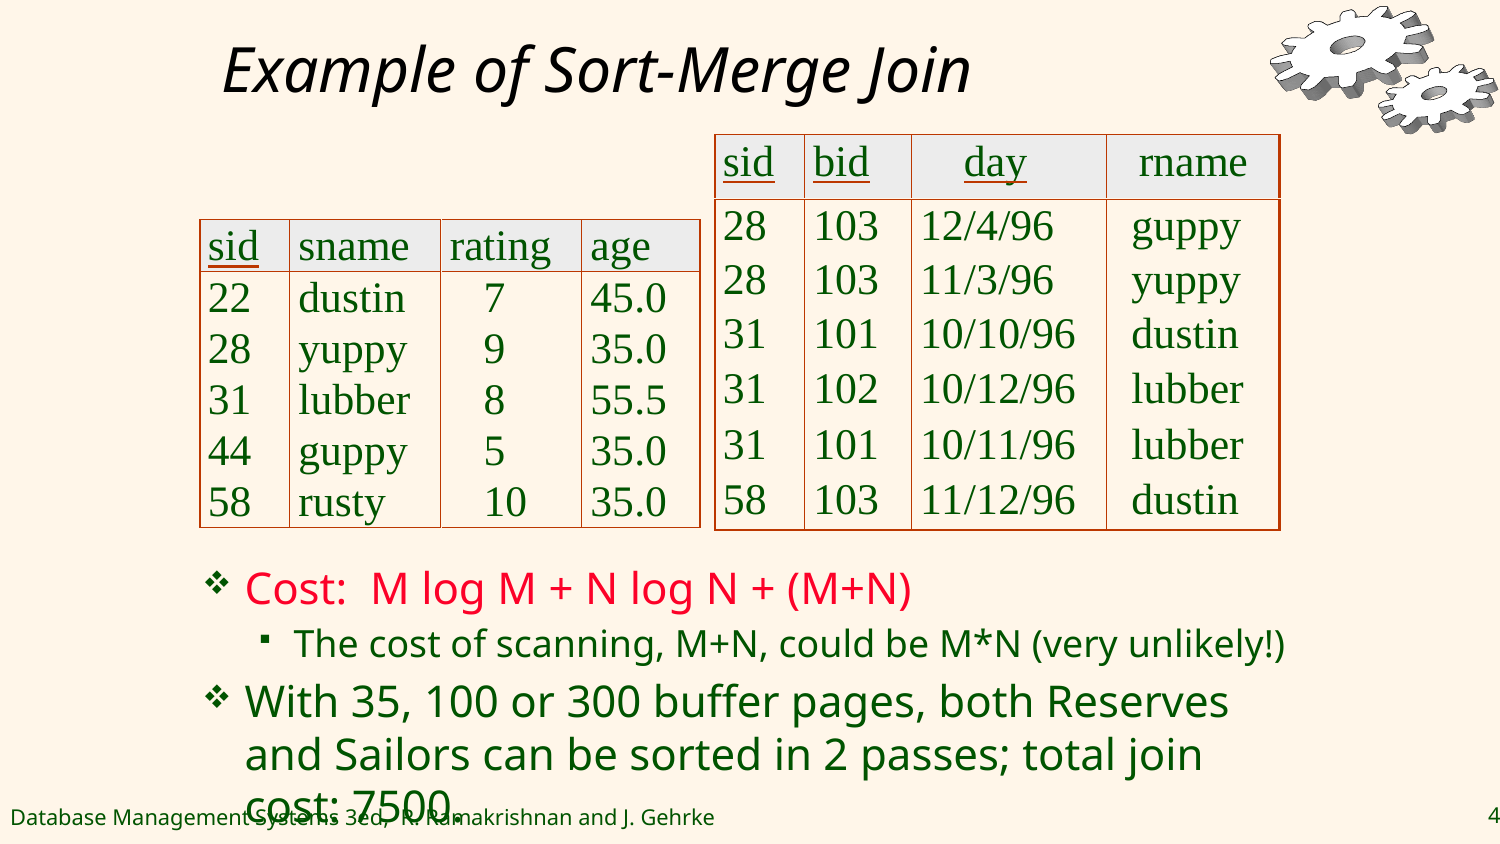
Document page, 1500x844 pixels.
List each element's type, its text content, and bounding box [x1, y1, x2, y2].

list Cost: M log M + N log N + (M+N) The cost of scanning, M+N, could be M*N (very unlikely!) With 35, 100 or 300 buffer pages, both Reserves and Sailors can be sorted in 2 passes; total join cost: 7500. [187, 553, 1304, 788]
text_box [571, 788, 929, 826]
text_box [271, 788, 507, 826]
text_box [711, 134, 1313, 566]
title Example of Sort-Merge Join [206, 0, 1163, 136]
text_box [196, 218, 711, 563]
